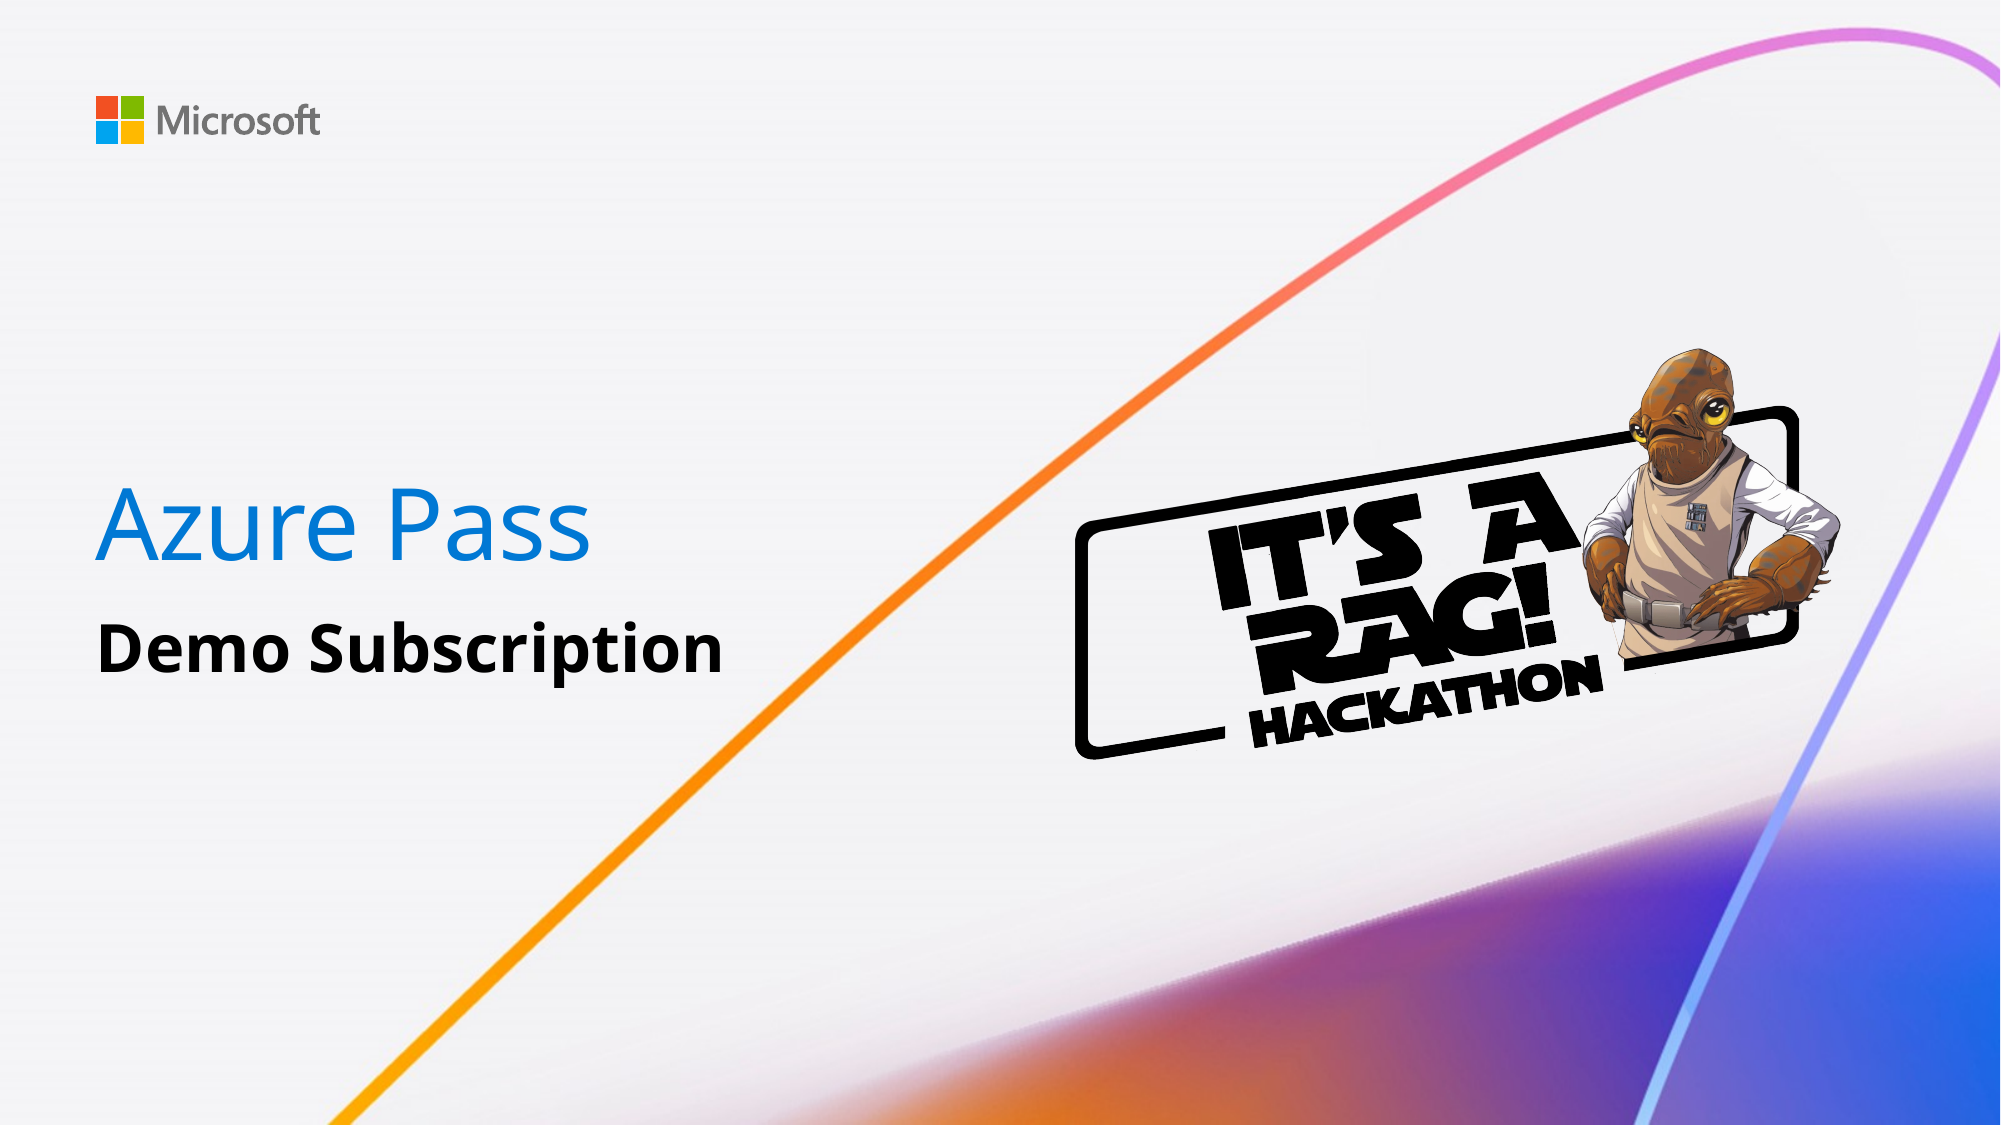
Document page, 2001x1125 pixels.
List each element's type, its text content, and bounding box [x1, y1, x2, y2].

picture [0, 0, 2001, 1125]
list Demo Subscription [95, 604, 787, 686]
title Azure Pass [95, 459, 861, 581]
